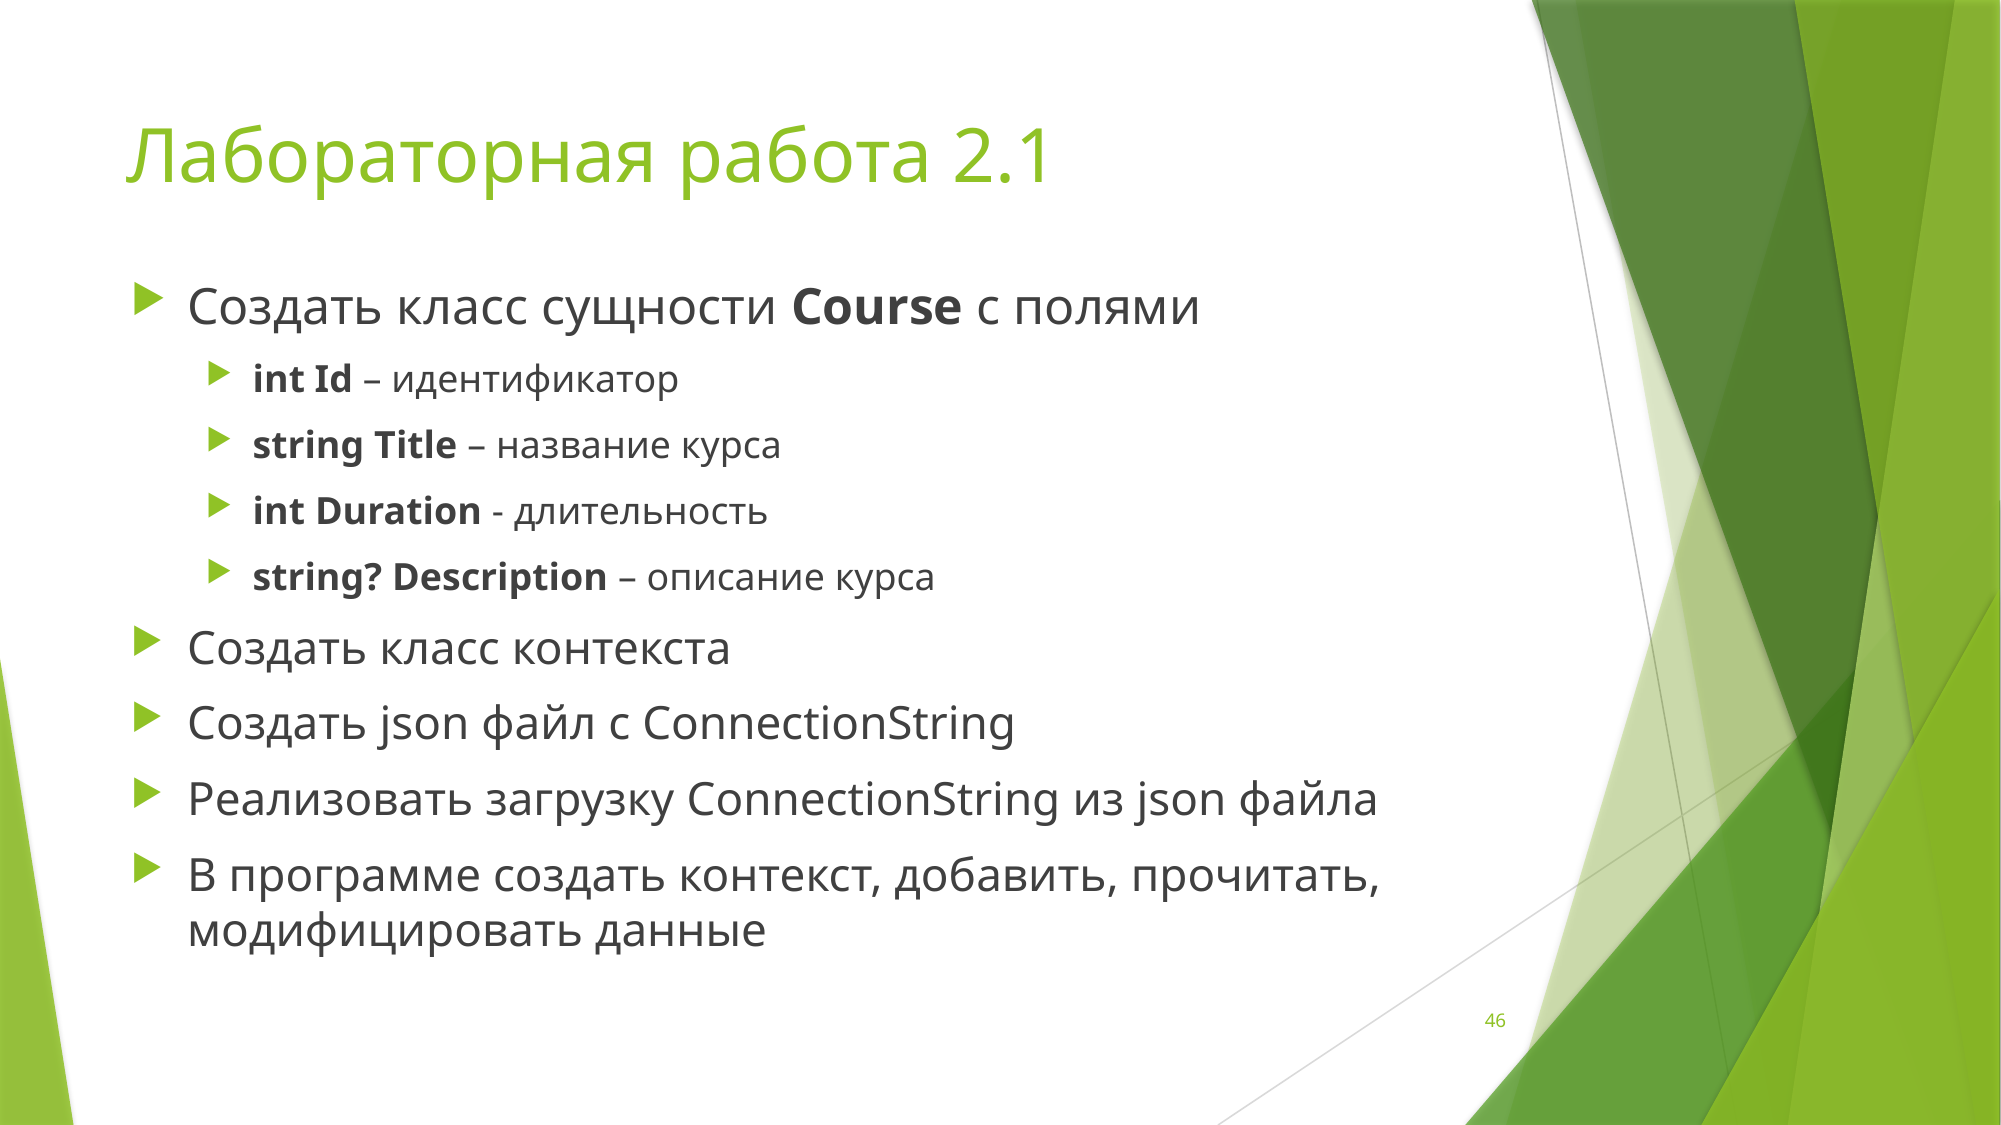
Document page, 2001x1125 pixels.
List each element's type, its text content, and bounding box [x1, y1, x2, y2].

slide_number 46 [1409, 991, 1522, 1051]
list Создать класс сущности Course с полями int Id – идентификатор string Title – название курса int Duration - длительность string? Description – описание курса Создать класс контекста Создать json файл с ConnectionString Реализовать загрузку ConnectionString из json файла В программе создать контекст, добавить, прочитать, модифицировать данные [115, 266, 1652, 1027]
title Лабораторная работа 2.1 [111, 99, 1522, 317]
